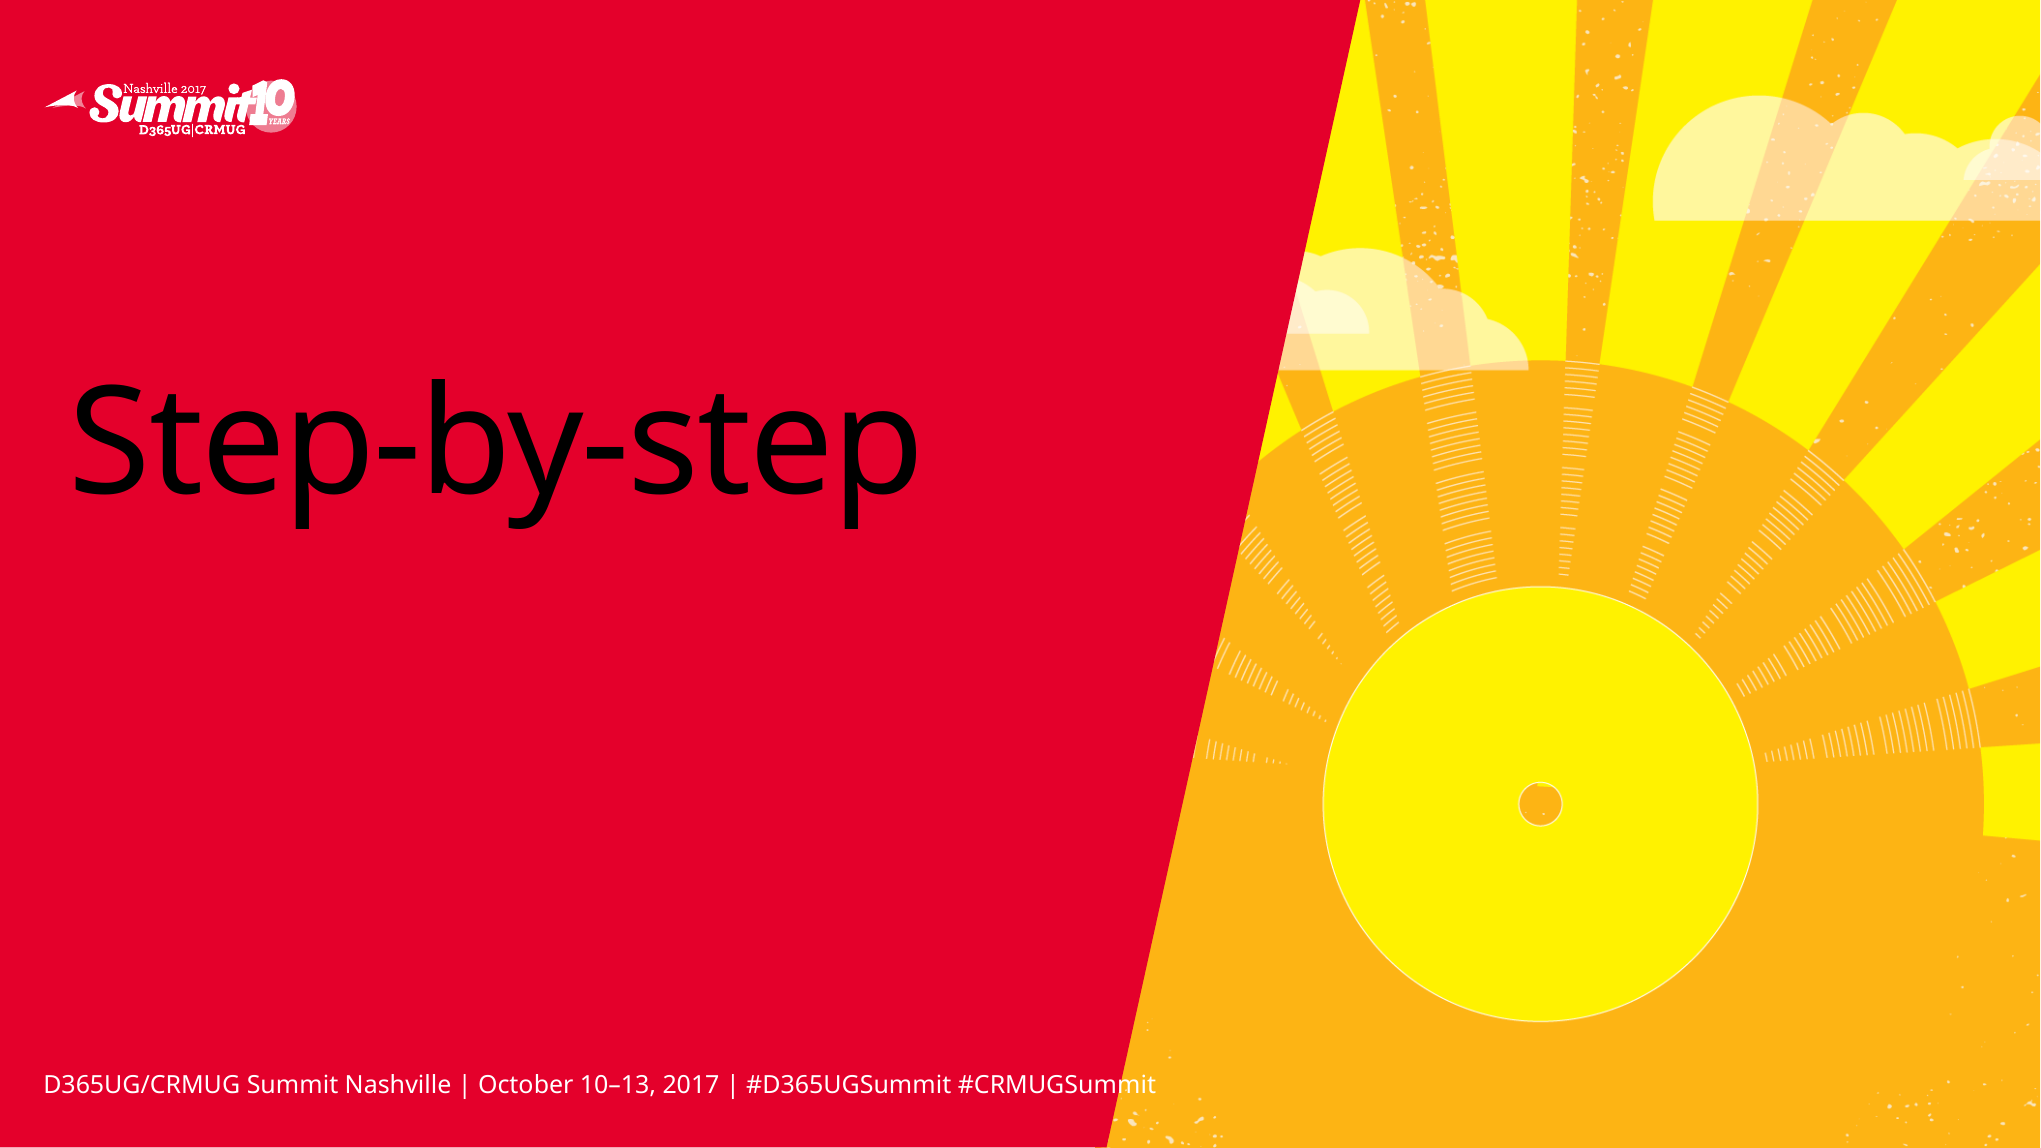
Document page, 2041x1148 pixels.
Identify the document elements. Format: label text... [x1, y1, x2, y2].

title Step-by-step [45, 349, 1171, 544]
picture [1107, 0, 2041, 1148]
